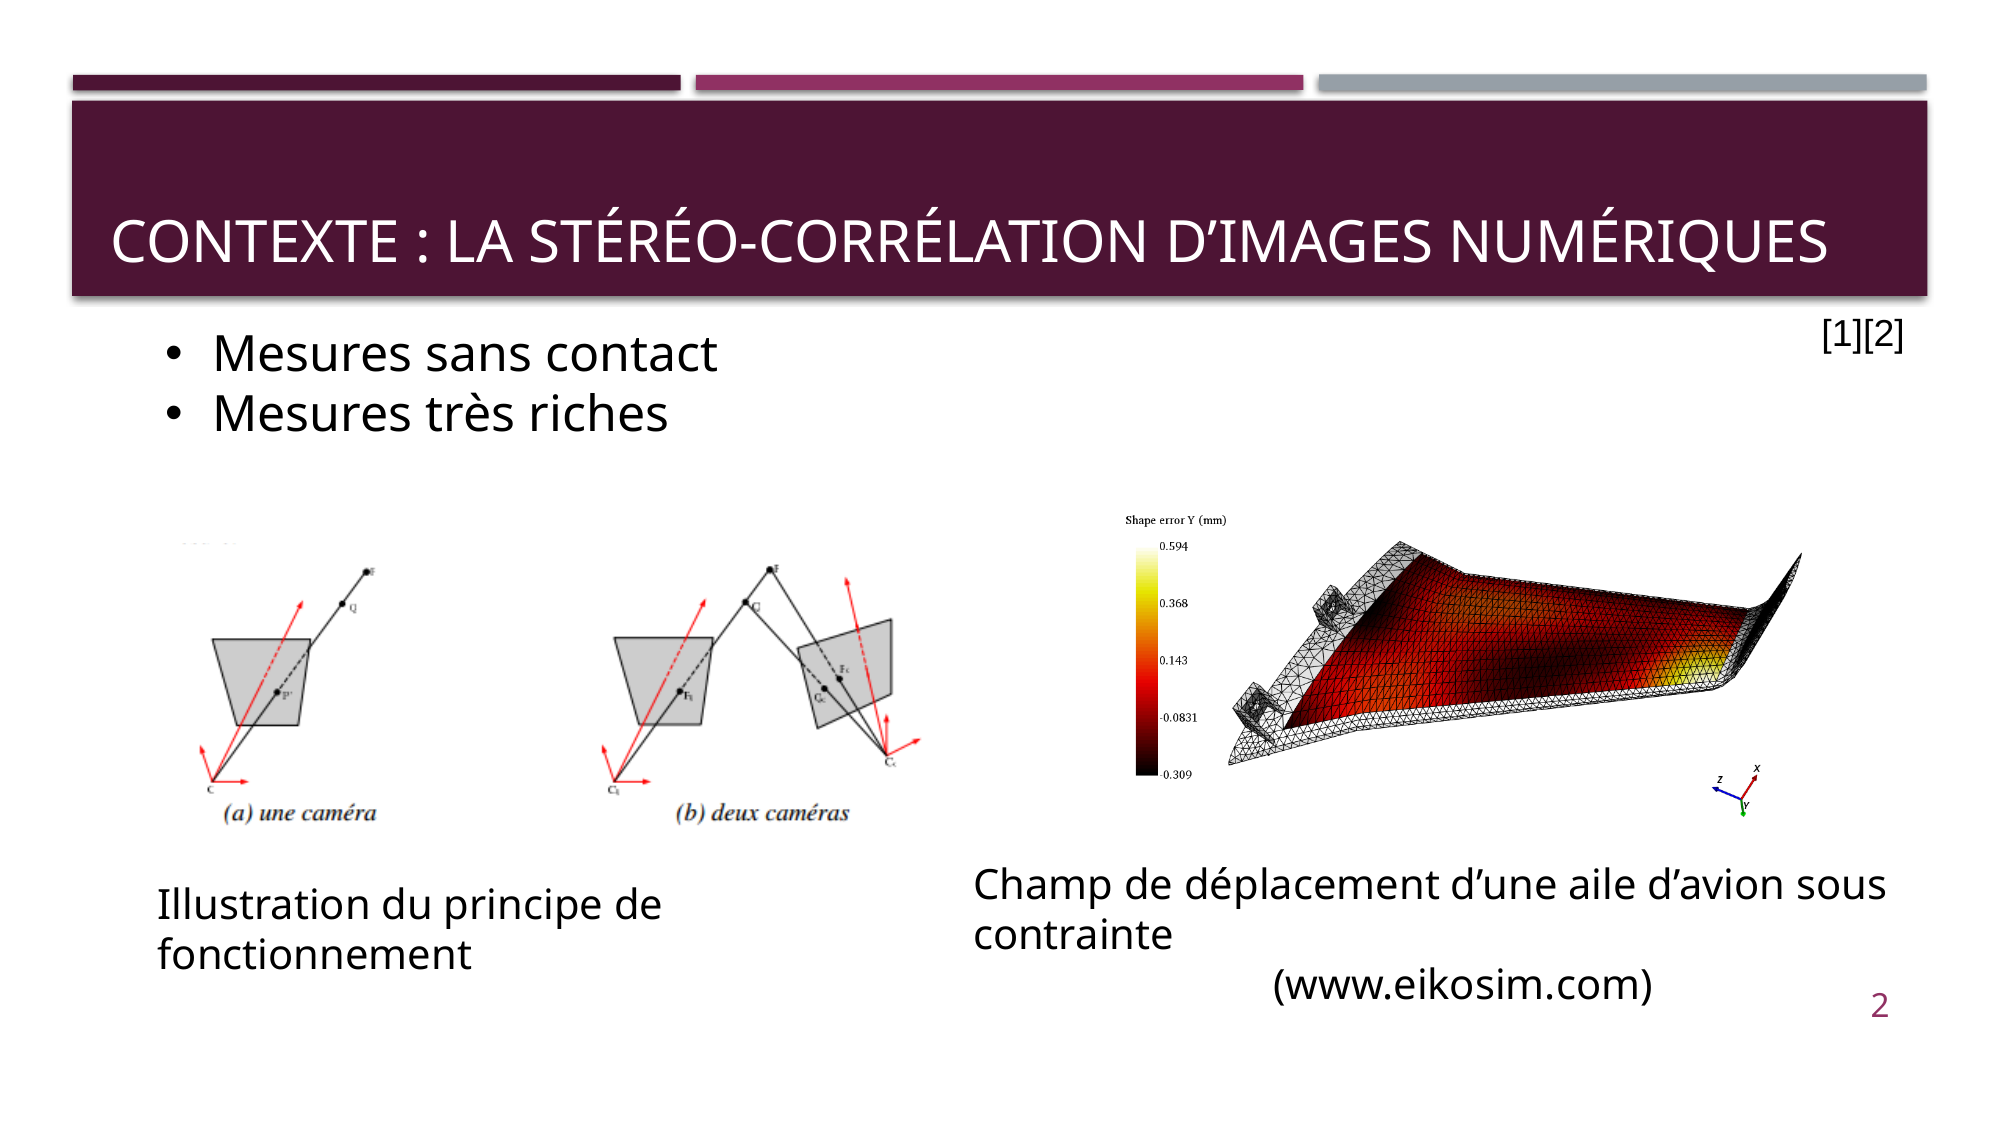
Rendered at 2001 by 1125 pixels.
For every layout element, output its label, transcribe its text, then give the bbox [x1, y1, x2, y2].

text_box Champ de déplacement d’une aile d’avion sous contrainte (www.eikosim.com) [958, 850, 2000, 1055]
picture [149, 543, 934, 831]
title Contexte : La stéréo-corrélation d’images numériques [95, 115, 1905, 282]
text_box Illustration du principe de fonctionnement [142, 870, 902, 986]
text_box [1][2] [1806, 301, 2000, 361]
picture [1107, 455, 1819, 844]
text_box Mesures sans contact Mesures très riches [150, 314, 895, 495]
